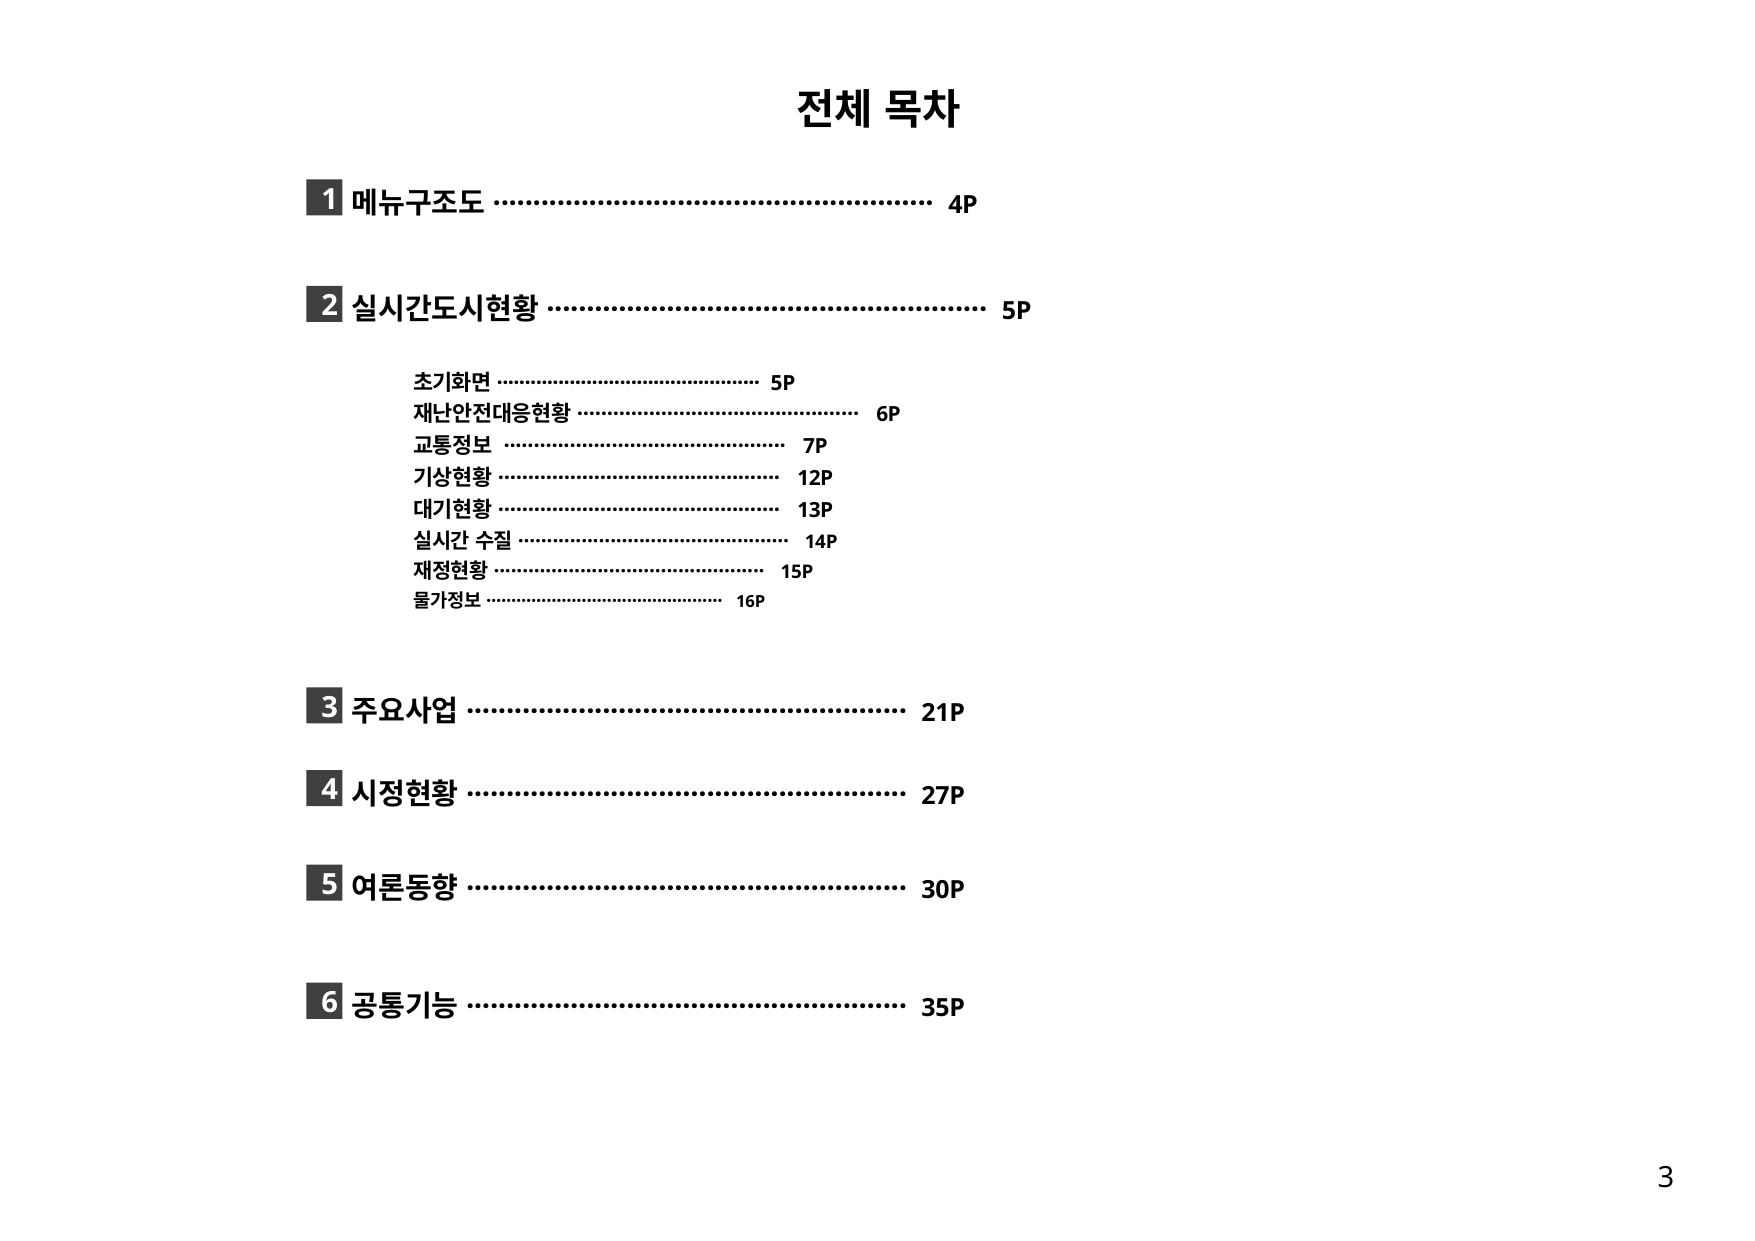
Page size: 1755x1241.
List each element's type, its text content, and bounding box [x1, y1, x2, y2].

text_box [470, 289, 1755, 364]
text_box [305, 749, 1468, 819]
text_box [305, 844, 1468, 913]
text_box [305, 962, 1468, 1032]
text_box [305, 159, 1468, 228]
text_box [305, 667, 1468, 736]
text_box 전체 목차 [0, 82, 1755, 133]
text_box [305, 265, 1468, 335]
text_box 초기화면··············································· 5P 재난안전대응현황··············································· 6P 교통정보 ··············································· 7P 기상현황··············································· 12P 대기현황··············································· 13P 실시간 수질··············································· 14P 재정현황··············································· 15P 물가정보··············································· 16P [395, 360, 1468, 619]
